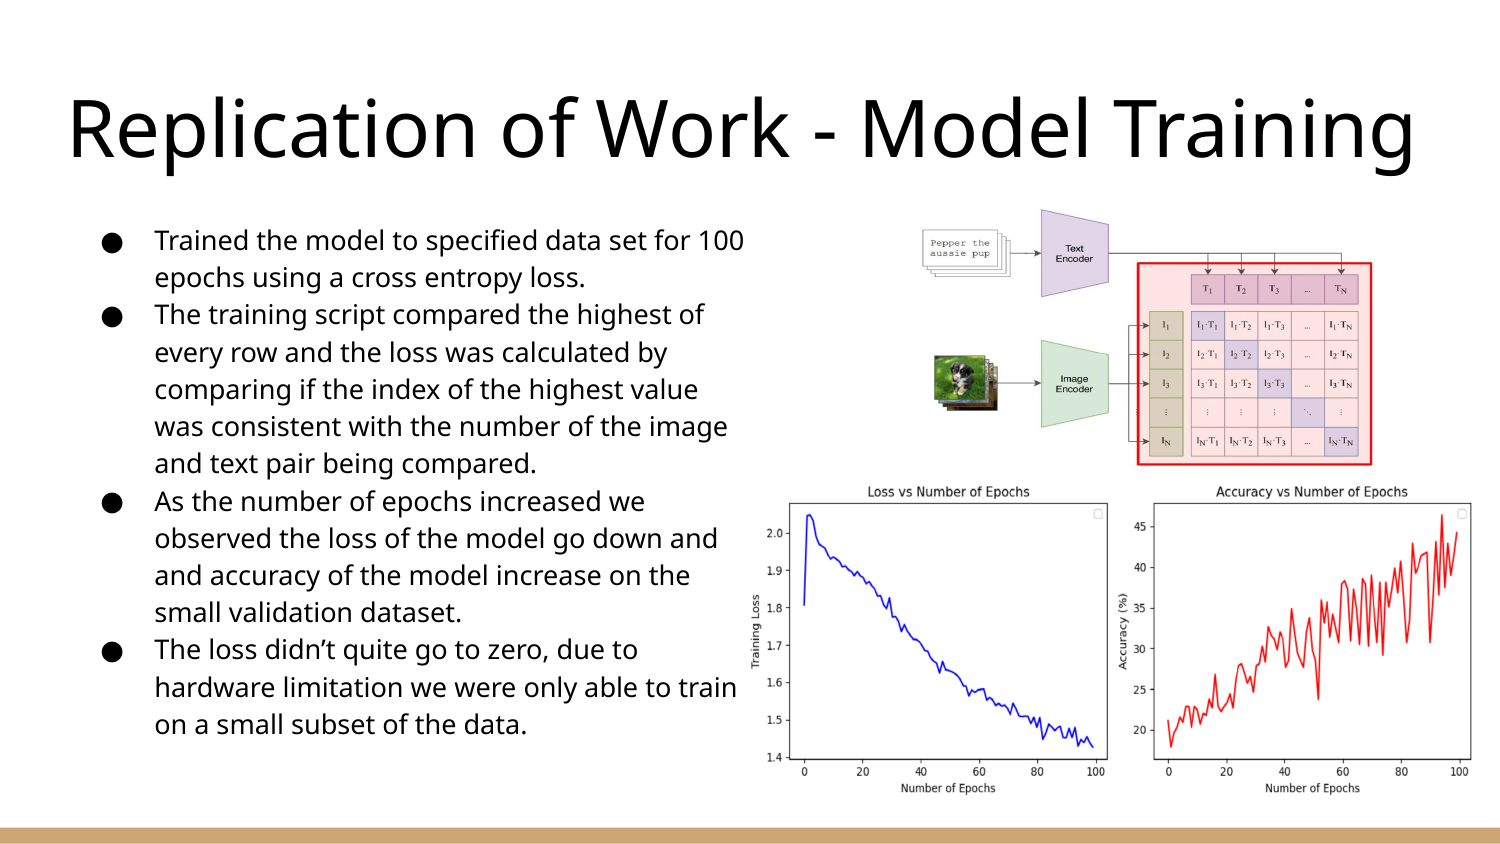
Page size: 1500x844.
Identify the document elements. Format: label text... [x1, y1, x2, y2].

picture [739, 479, 1481, 805]
title Replication of Work - Model Training [51, 51, 1449, 189]
picture [910, 194, 1386, 474]
list Trained the model to specified data set for 100 epochs using a cross entropy loss. The training script compared the highest of every row and the loss was calculated by comparing if the index of the highest value was consistent with the number of the image and text pair being compared. As the number of epochs increased we observed the loss of the model go down and and accuracy of the model increase on the small validation dataset. The loss didn’t quite go to zero, due to hardware limitation we were only able to train on a small subset of the data. [58, 203, 761, 787]
